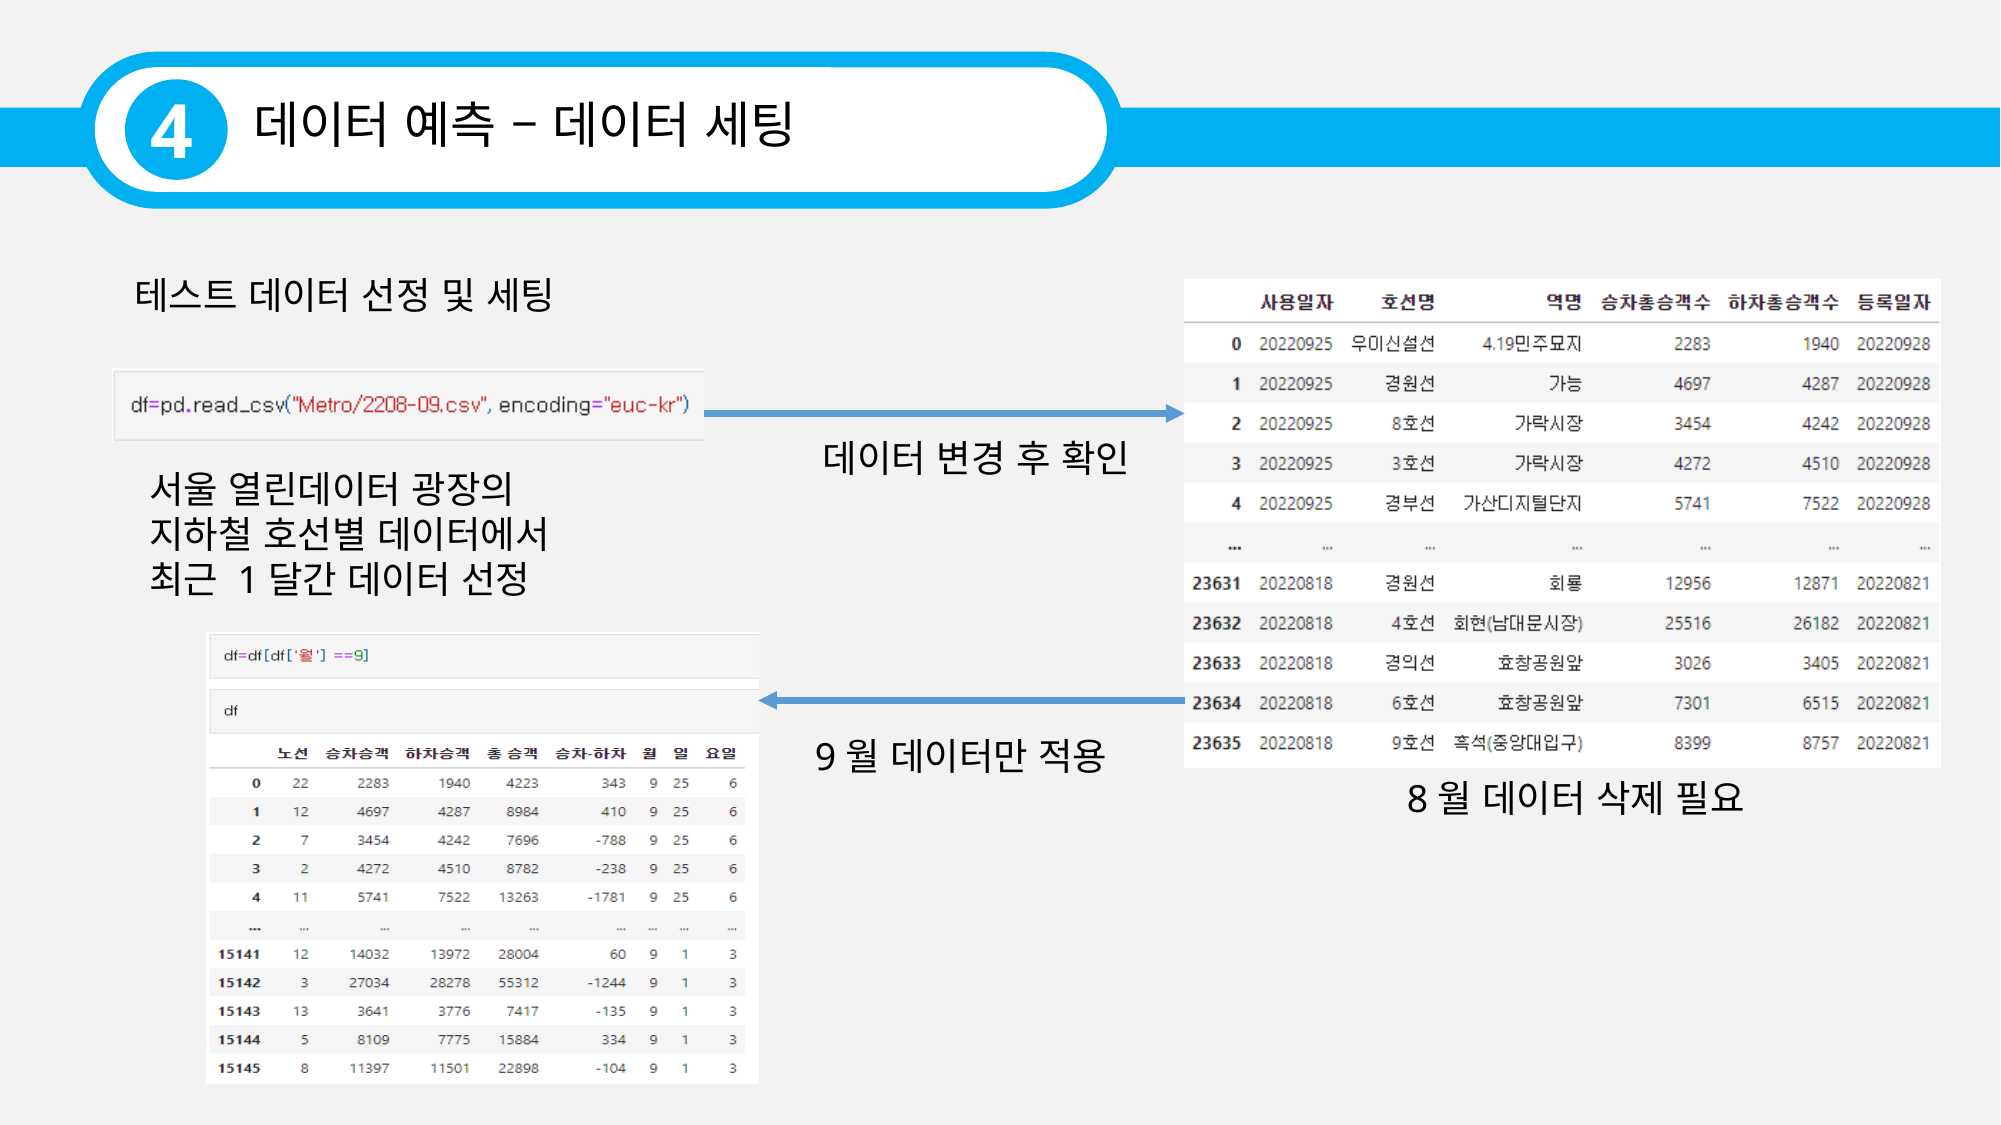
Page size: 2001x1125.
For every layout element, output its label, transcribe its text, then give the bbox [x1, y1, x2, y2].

text_box [76, 50, 1126, 210]
text_box 테스트 데이터 선정 및 세팅 [119, 264, 571, 325]
text_box 데이터 변경 후 확인 [807, 427, 1146, 488]
picture [112, 368, 704, 441]
text_box 4 [135, 76, 217, 182]
text_box 9월 데이터만 적용 [800, 725, 1123, 785]
picture [206, 632, 759, 1084]
text_box [217, 97, 229, 162]
text_box 서울 열린데이터 광장의 지하철 호선별 데이터에서 최근 1달간 데이터 선정 [134, 458, 565, 608]
text_box [123, 97, 135, 162]
picture [1184, 279, 1941, 768]
text_box [0, 107, 85, 168]
text_box 데이터 예측 – 데이터 세팅 [238, 85, 1055, 161]
text_box [1117, 107, 2000, 168]
text_box [93, 66, 1108, 193]
text_box 8월 데이터 삭제 필요 [1392, 768, 1760, 828]
